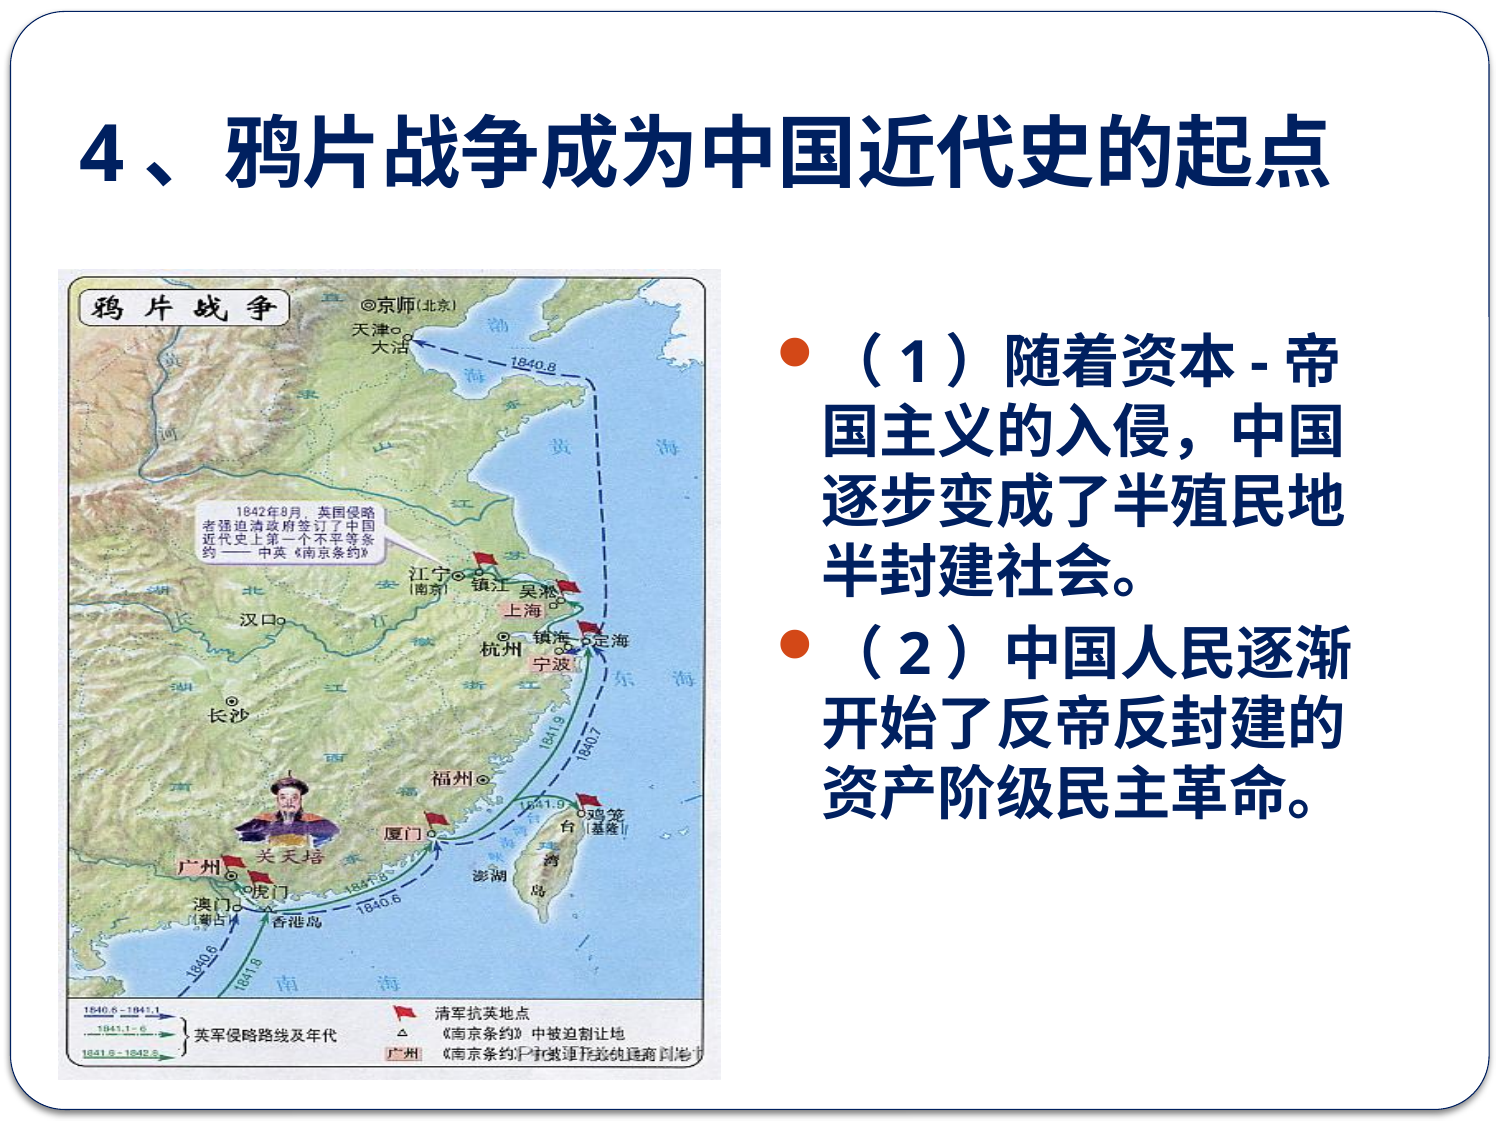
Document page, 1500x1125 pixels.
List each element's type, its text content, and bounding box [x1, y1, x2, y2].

title 4、鸦片战争成为中国近代史的起点 [64, 45, 1425, 213]
picture [58, 269, 721, 1080]
list （1）随着资本-帝国主义的入侵，中国逐步变成了半殖民地半封建社会。 （2）中国人民逐渐开始了反帝反封建的资产阶级民主革命。 [761, 316, 1412, 942]
